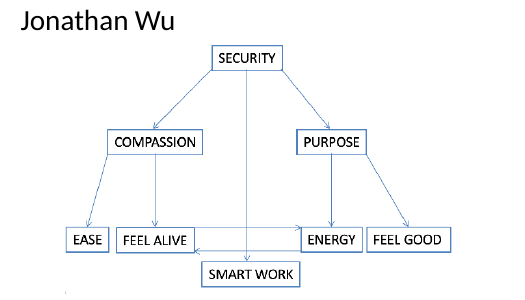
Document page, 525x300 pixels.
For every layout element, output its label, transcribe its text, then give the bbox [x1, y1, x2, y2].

title Jonathan Wu [5, 5, 453, 37]
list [58, 40, 456, 294]
